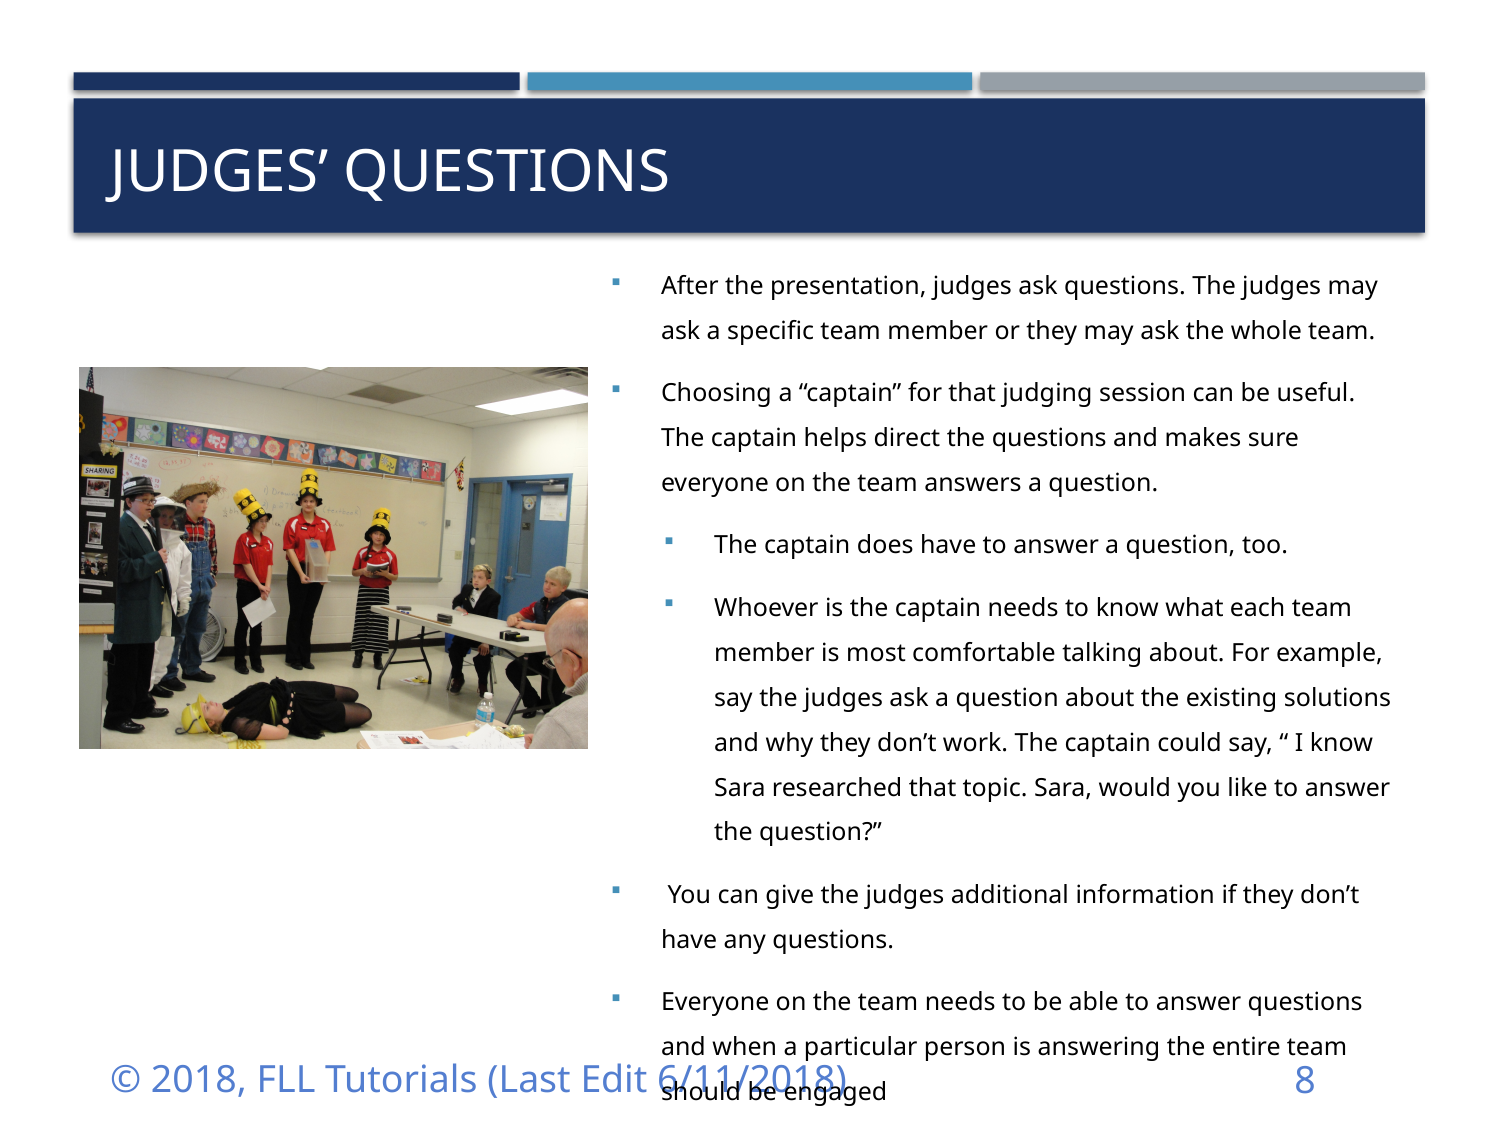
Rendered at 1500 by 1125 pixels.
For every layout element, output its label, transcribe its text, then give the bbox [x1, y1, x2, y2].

slide_number 8 [1279, 1048, 1406, 1109]
footer © 2018, FLL Tutorials (Last Edit 6/11/2018) [95, 1047, 895, 1108]
picture [78, 367, 588, 750]
list After the presentation, judges ask questions. The judges may ask a specific team member or they may ask the whole team. Choosing a “captain” for that judging session can be useful. The captain helps direct the questions and makes sure everyone on the team answers a question. The captain does have to answer a question, too. Whoever is the captain needs to know what each team member is most comfortable talking about. For example, say the judges ask a question about the existing solutions and why they don’t work. The captain could say, “ I know Sara researched that topic. Sara, would you like to answer the question?” You can give the judges additional information if they don’t have any questions. Everyone on the team needs to be able to answer questions and when a particular person is answering the entire team should be engaged [595, 247, 1421, 959]
title Judges’ Questions [95, 112, 1406, 211]
